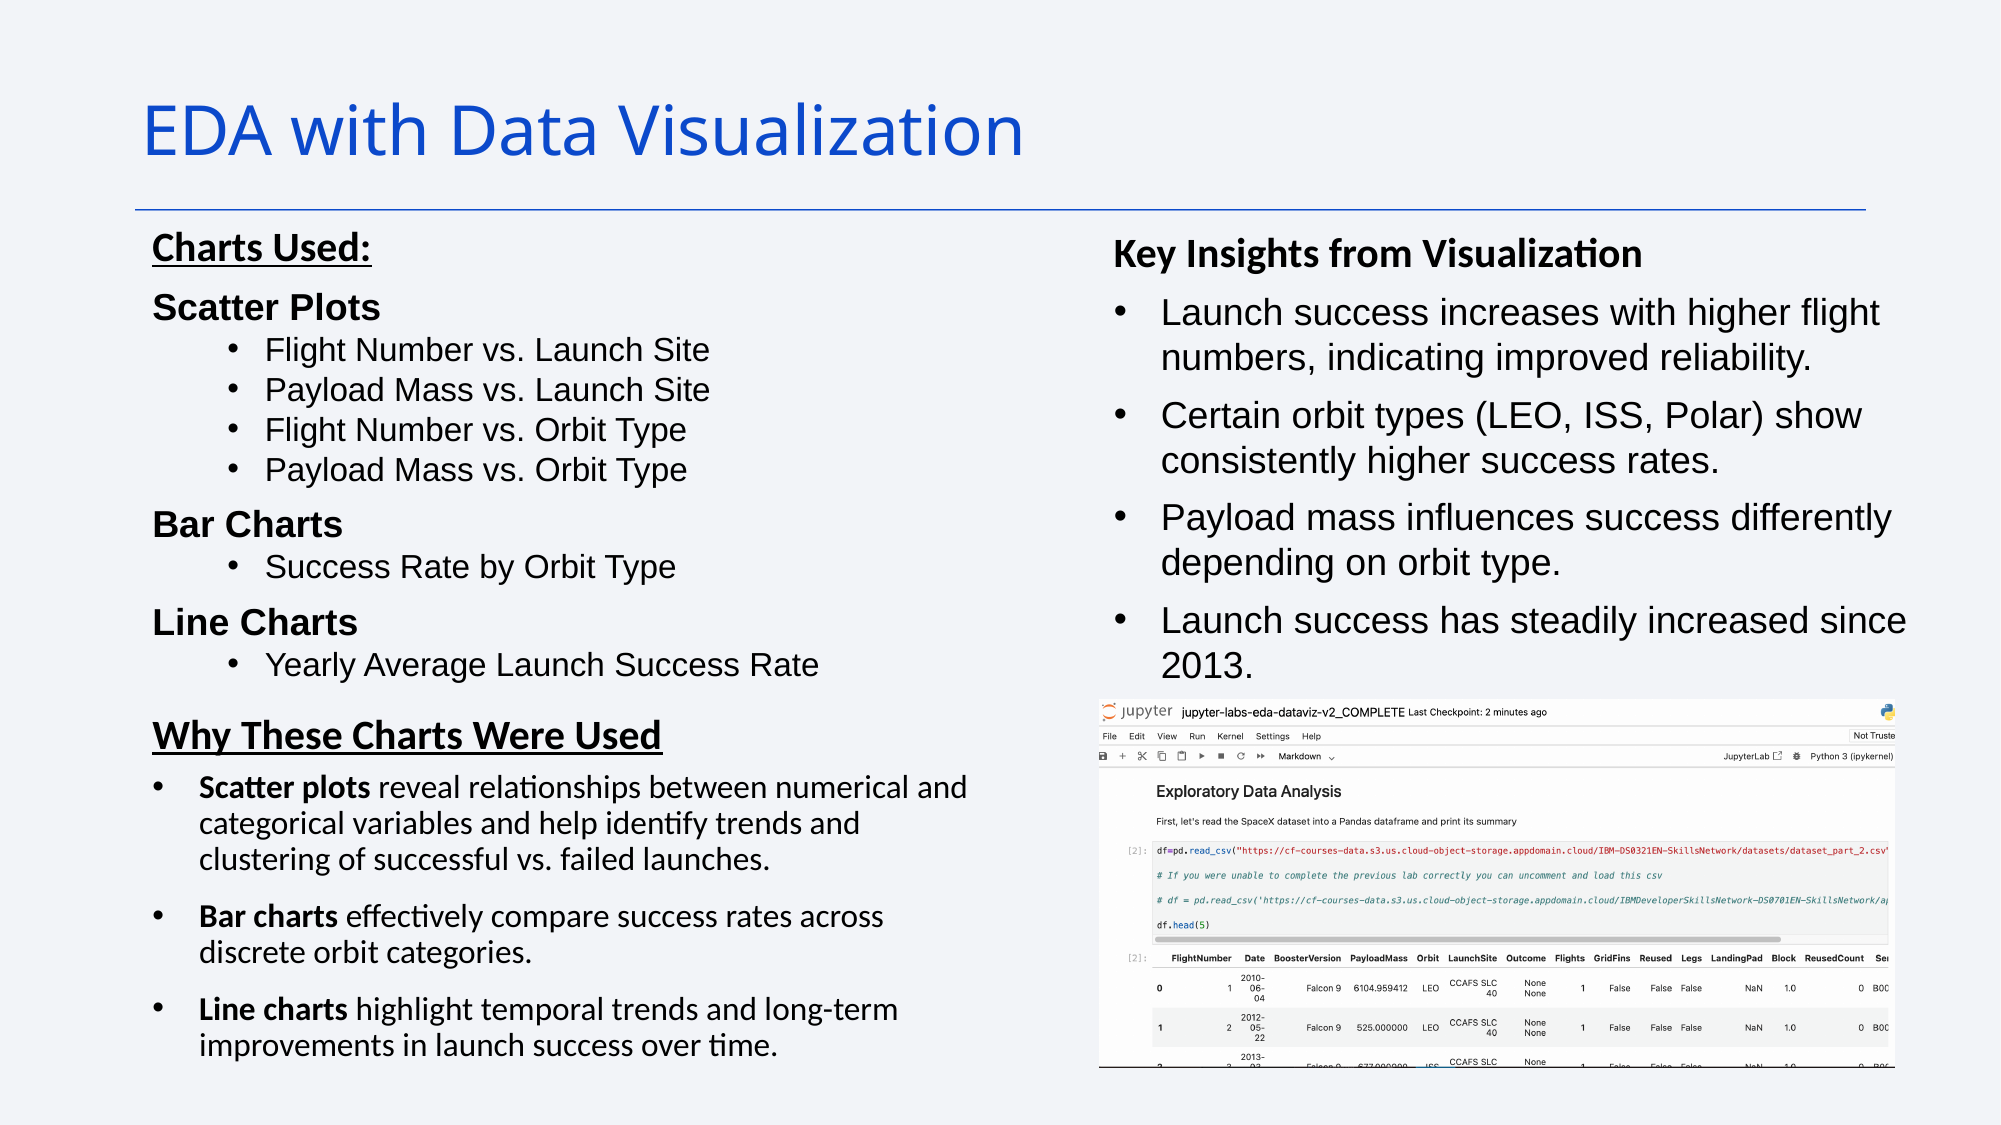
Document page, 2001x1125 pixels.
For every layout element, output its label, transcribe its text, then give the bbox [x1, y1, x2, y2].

text_box EDA with Data Visualization [126, 88, 1852, 179]
text_box Key Insights from Visualization Launch success increases with higher flight numbers, indicating improved reliability. Certain orbit types (LEO, ISS, Polar) show consistently higher success rates. Payload mass influences success differently depending on orbit type. Launch success has steadily increased since 2013. [1099, 218, 1962, 694]
text_box Charts Used: Scatter Plots Flight Number vs. Launch Site Payload Mass vs. Launch Site Flight Number vs. Orbit Type Payload Mass vs. Orbit Type Bar Charts Success Rate by Orbit Type Line Charts Yearly Average Launch Success Rate Why These Charts Were Used Scatter plots reveal relationships between numerical and categorical variables and help identify trends and clustering of successful vs. failed launches. Bar charts effectively compare success rates across discrete orbit categories. Line charts highlight temporal trends and long-term improvements in launch success over time. [137, 218, 1000, 1125]
picture [0, 0, 2001, 1125]
